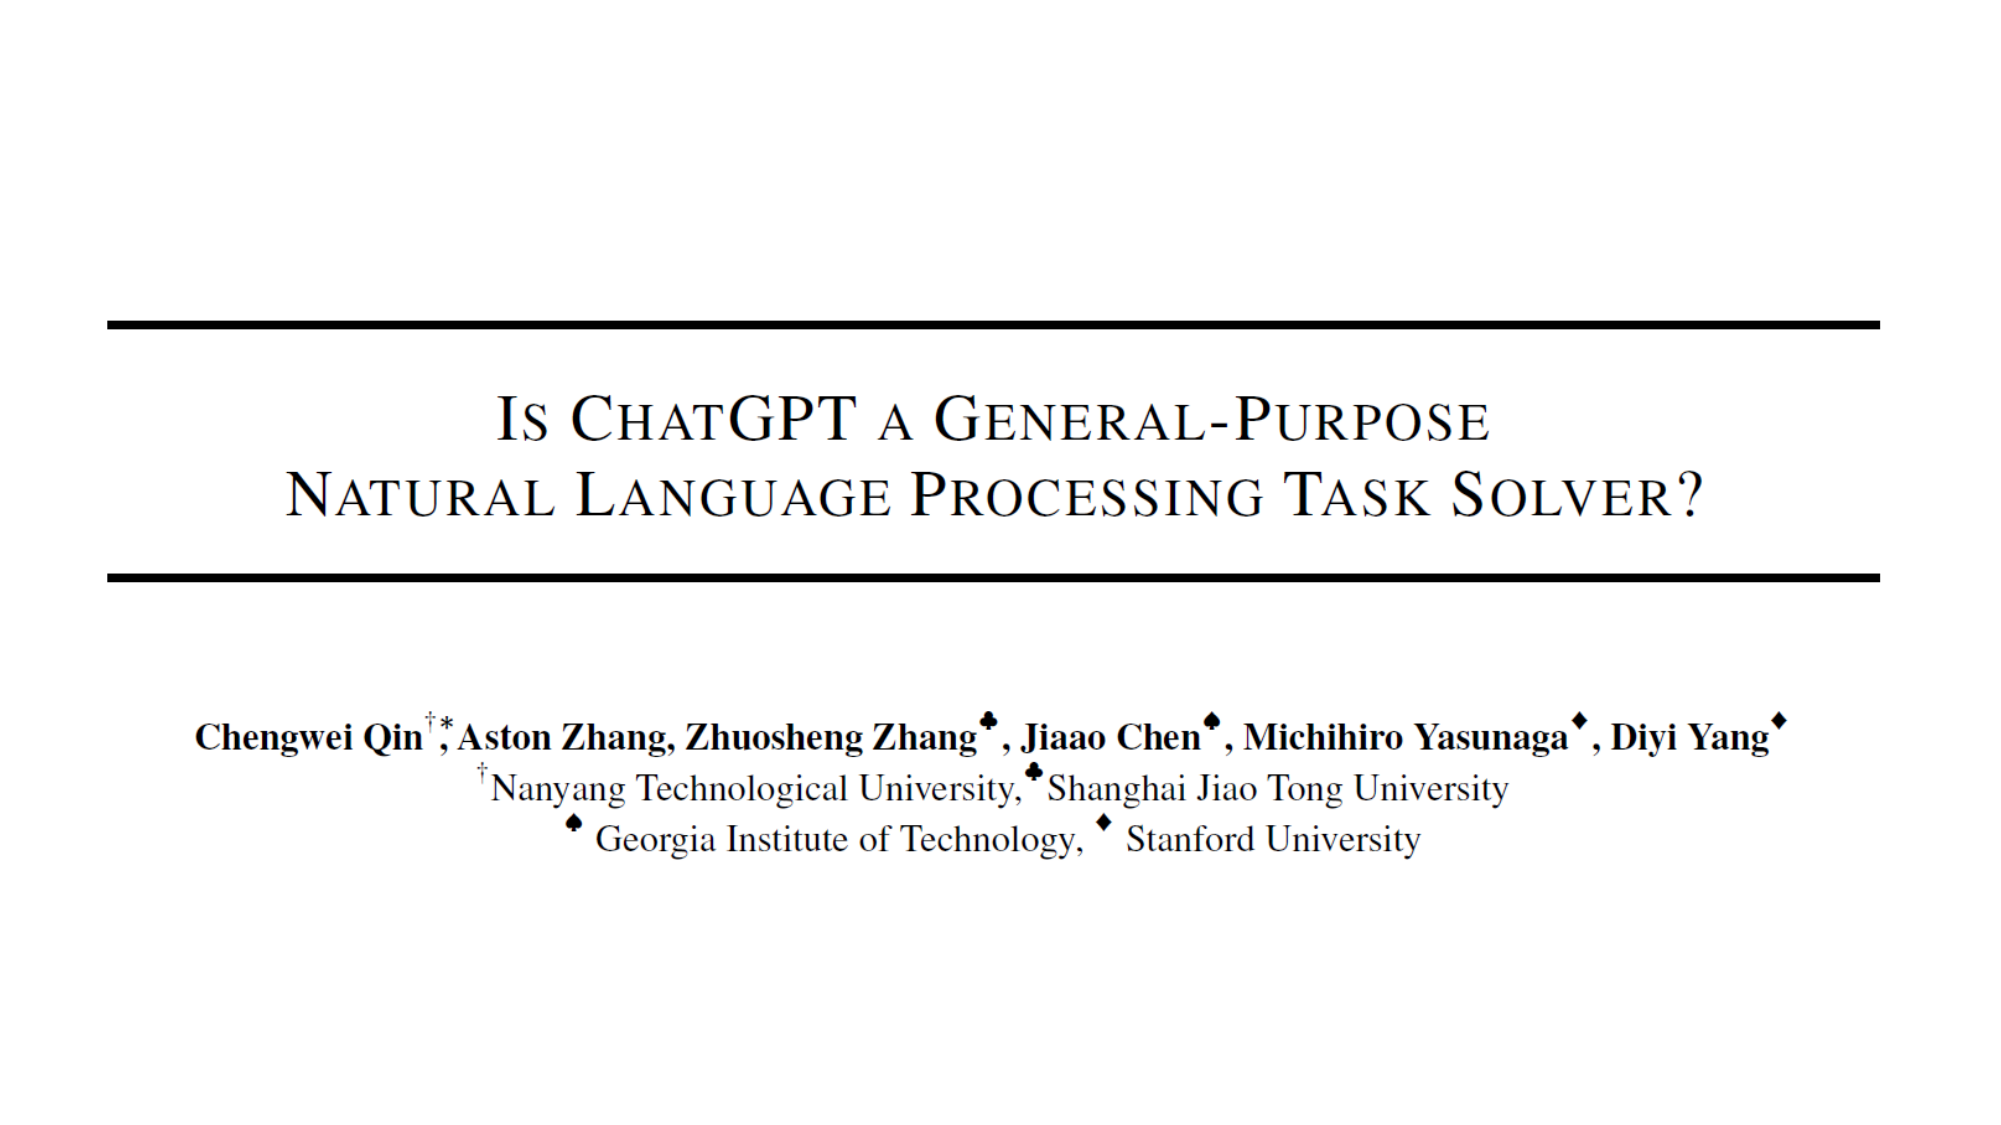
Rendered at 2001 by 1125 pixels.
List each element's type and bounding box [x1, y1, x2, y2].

picture [95, 234, 1905, 891]
